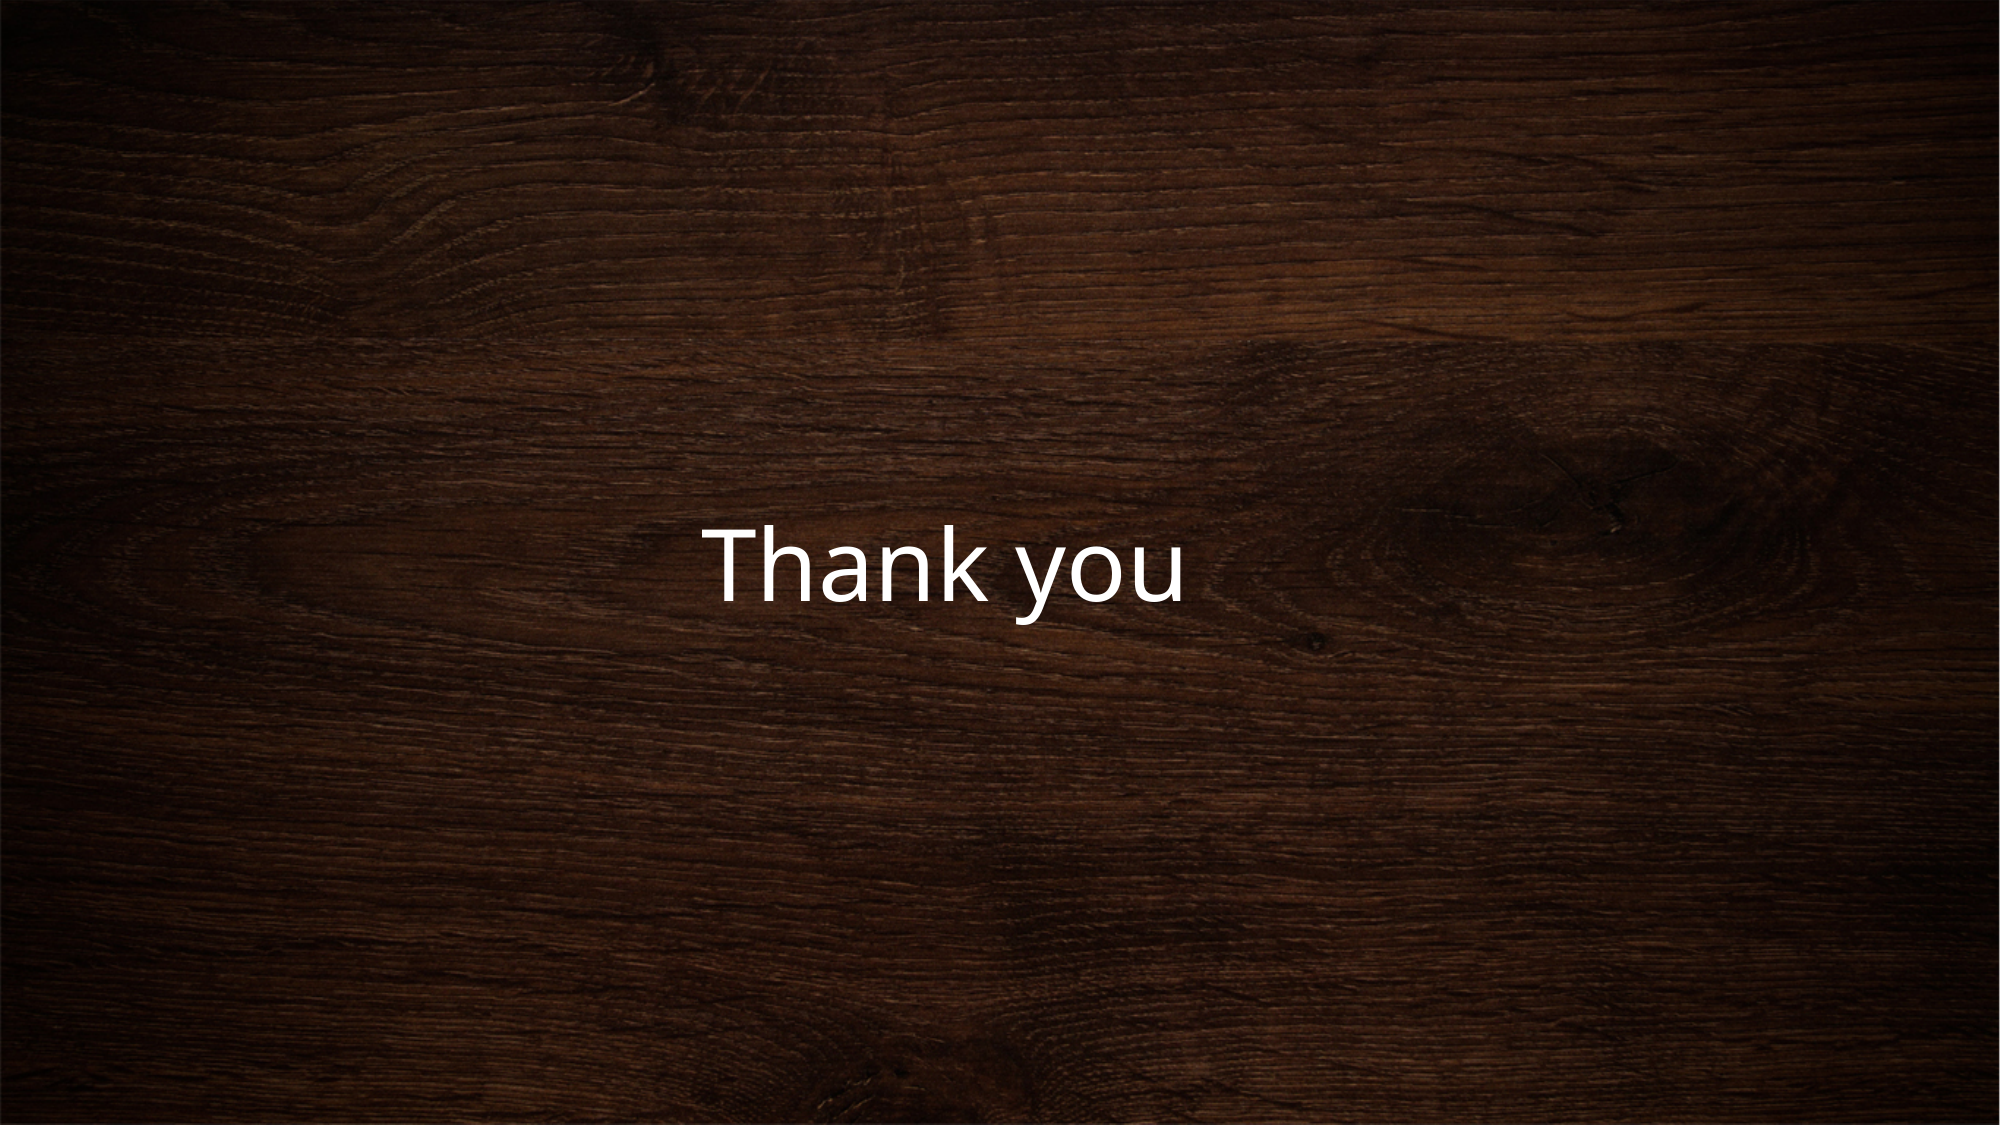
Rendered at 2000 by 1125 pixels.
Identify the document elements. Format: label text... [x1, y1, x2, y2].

text_box Thank you [686, 494, 1313, 629]
picture [0, 0, 2000, 1125]
